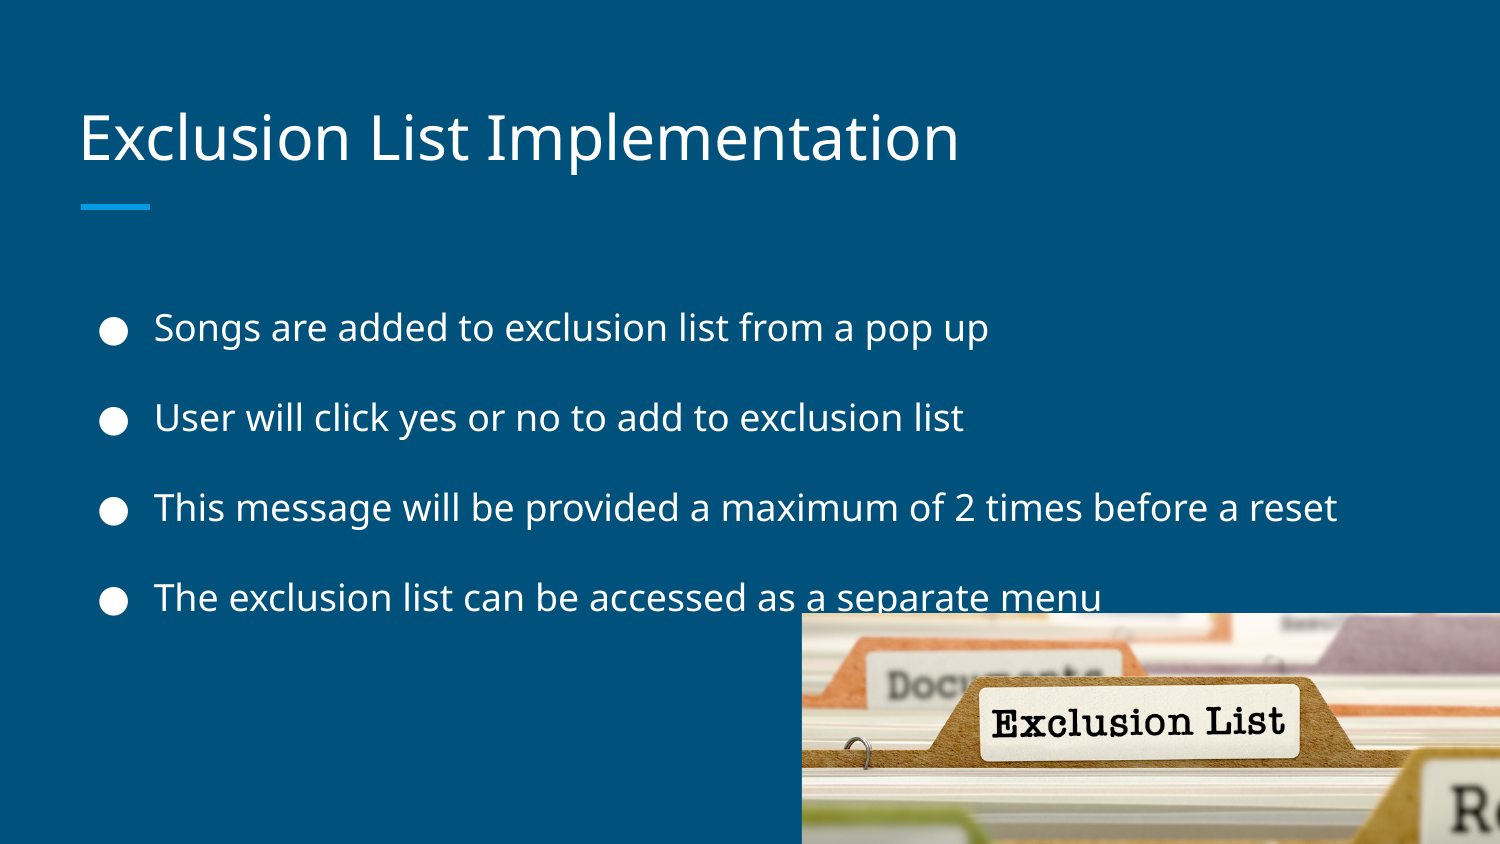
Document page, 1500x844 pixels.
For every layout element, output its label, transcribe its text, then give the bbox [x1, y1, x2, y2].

title Exclusion List Implementation [63, 75, 1437, 188]
picture [802, 613, 1500, 844]
list Songs are added to exclusion list from a pop up User will click yes or no to add to exclusion list This message will be provided a maximum of 2 times before a reset The exclusion list can be accessed as a separate menu [63, 244, 1398, 750]
